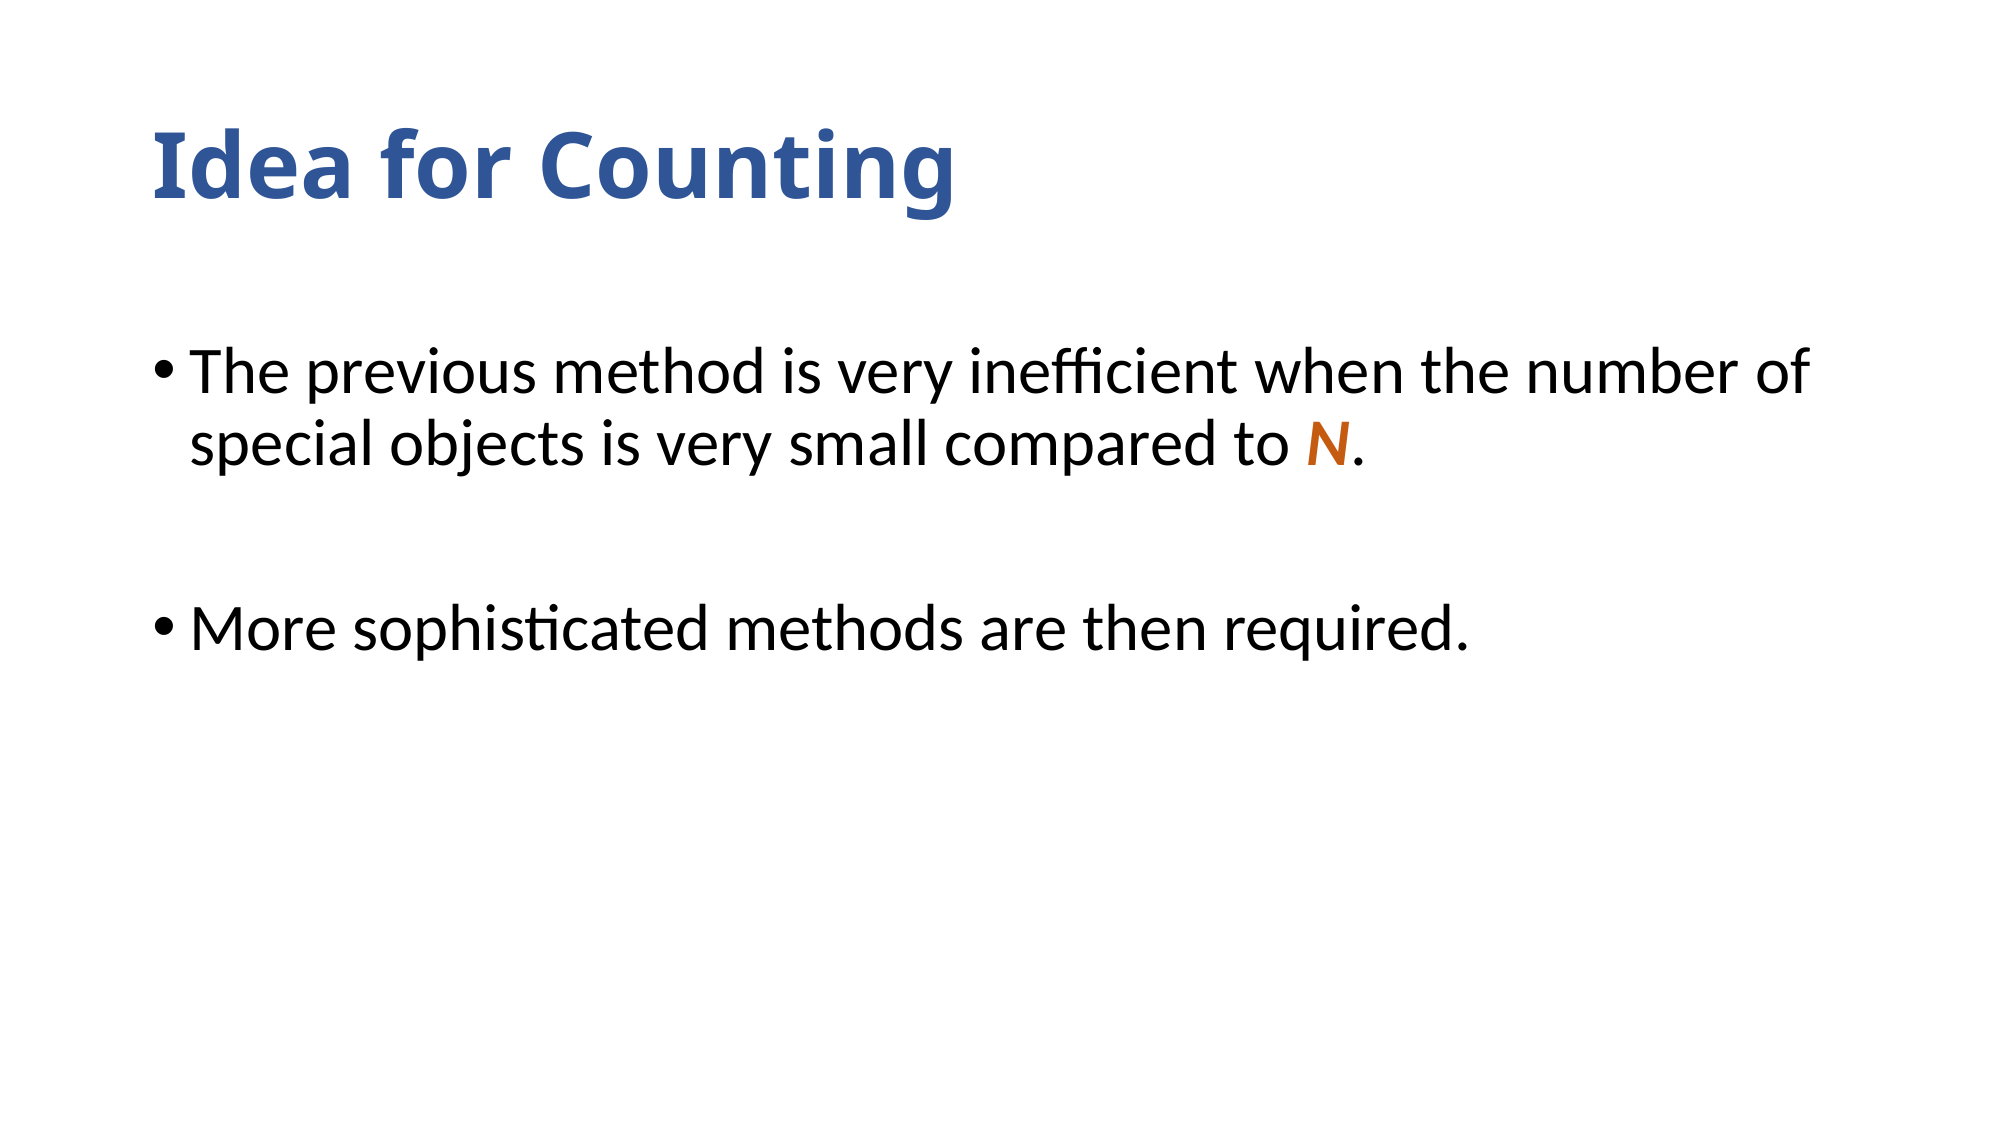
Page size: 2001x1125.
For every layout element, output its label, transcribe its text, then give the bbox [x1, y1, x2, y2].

title Idea for Counting [137, 59, 1863, 227]
list The previous method is very inefficient when the number of special objects is very small compared to N. More sophisticated methods are then required. [137, 227, 1863, 942]
